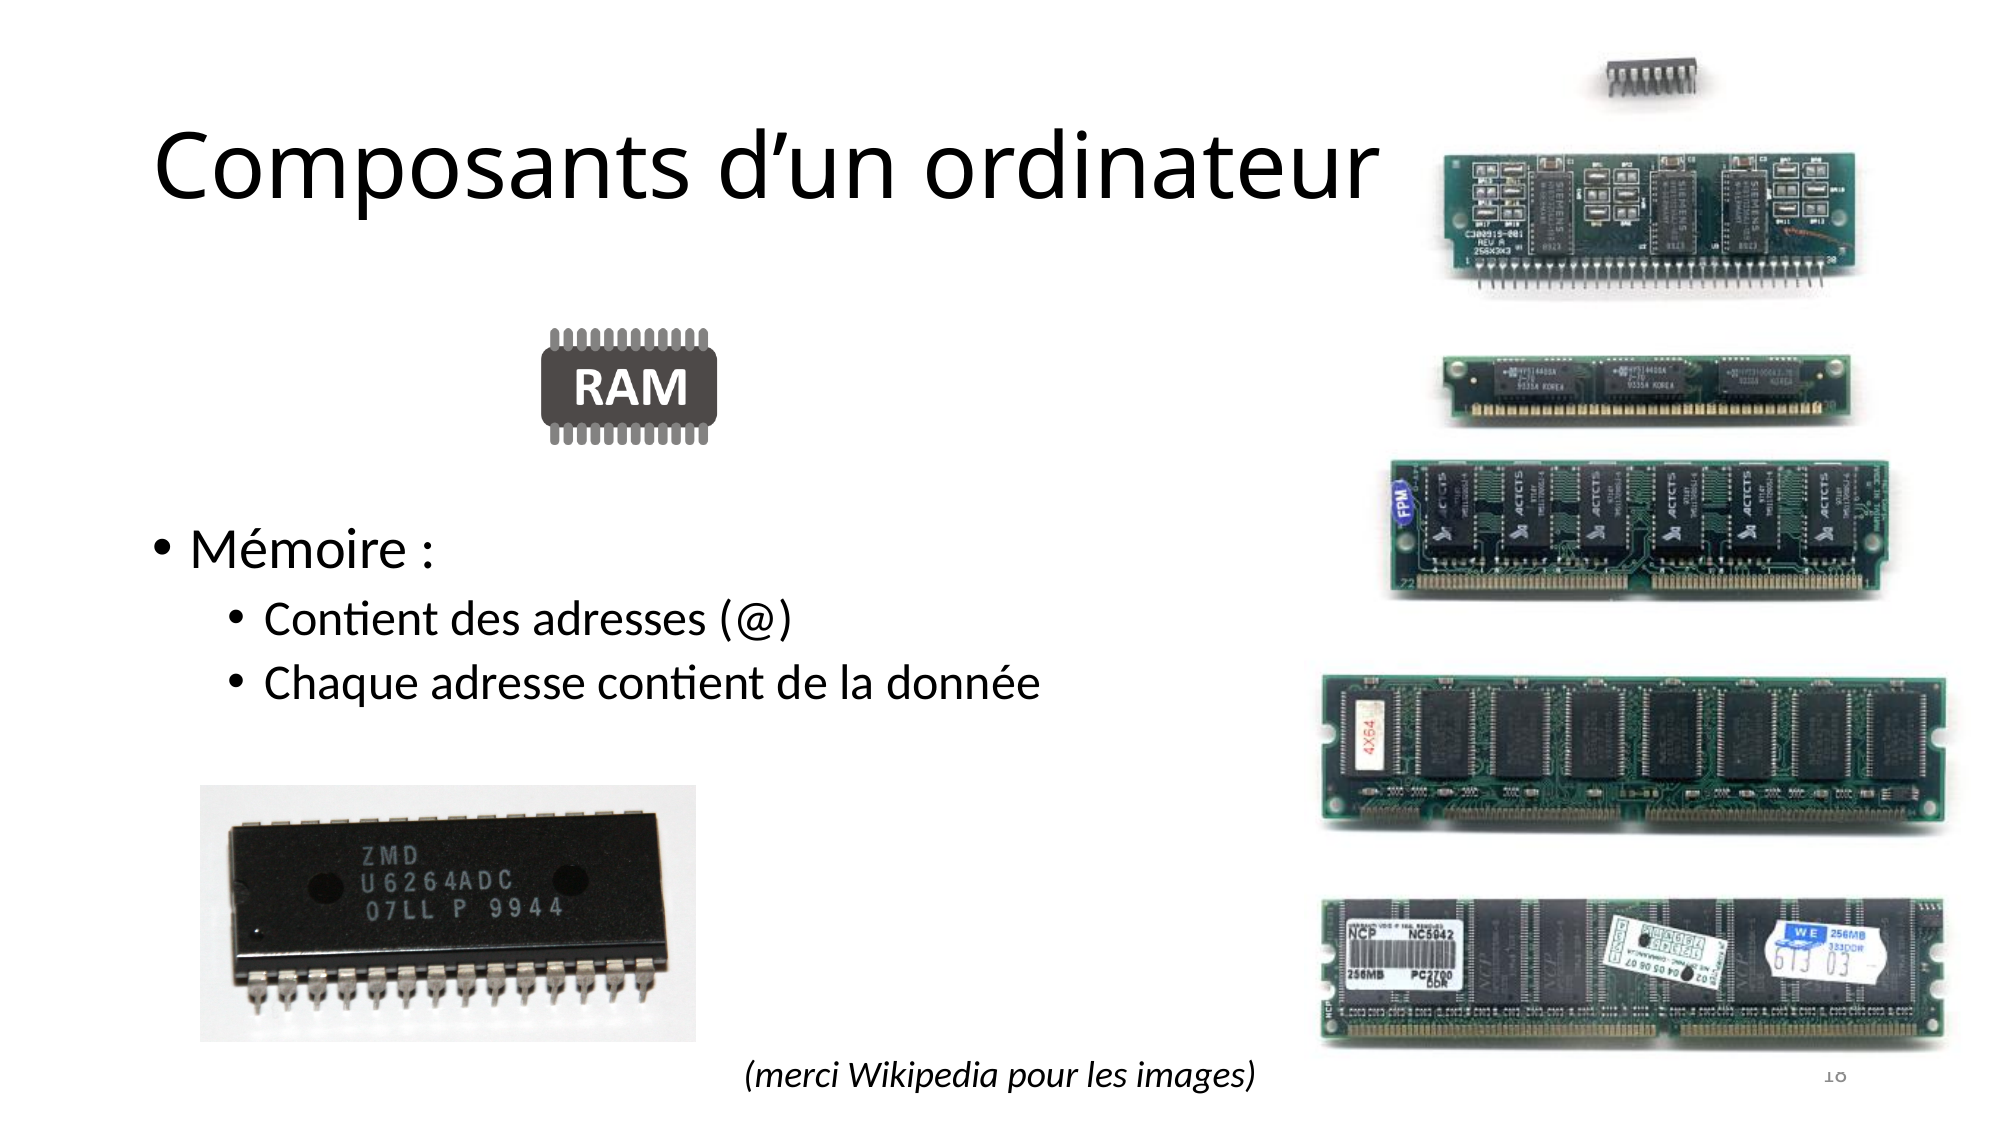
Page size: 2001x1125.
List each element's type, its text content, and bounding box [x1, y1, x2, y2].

picture [1304, 28, 1971, 1072]
text_box (merci Wikipedia pour les images) [544, 1042, 1456, 1103]
picture [535, 328, 722, 445]
list Mémoire : Contient des adresses (@) Chaque adresse contient de la donnée [137, 299, 1304, 1014]
picture [200, 785, 696, 1043]
slide_number 18 [1456, 1072, 1863, 1103]
title Composants d’un ordinateur [137, 59, 1304, 278]
